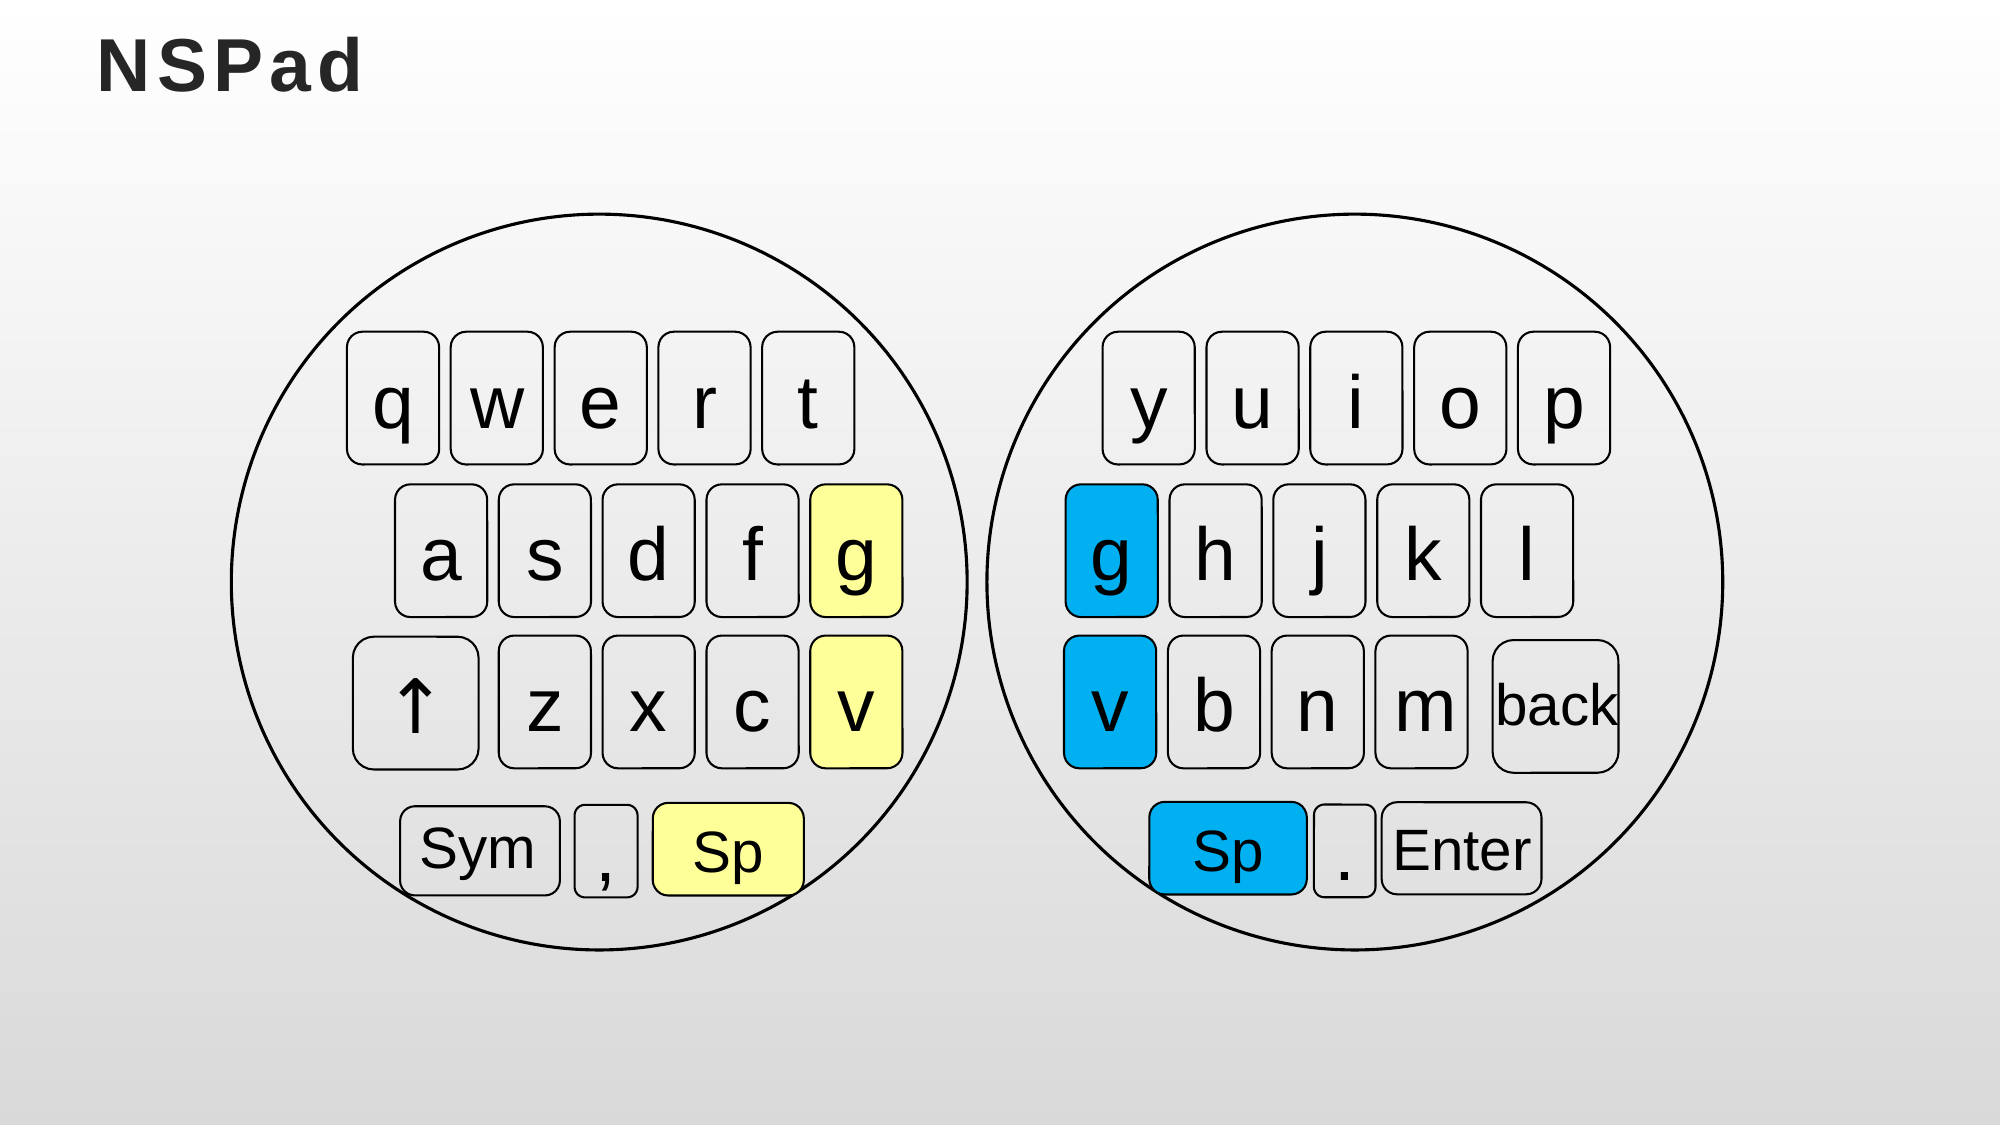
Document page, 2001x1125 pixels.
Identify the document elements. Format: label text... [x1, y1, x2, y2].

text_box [231, 214, 1723, 950]
title NSPad [81, 4, 1882, 120]
